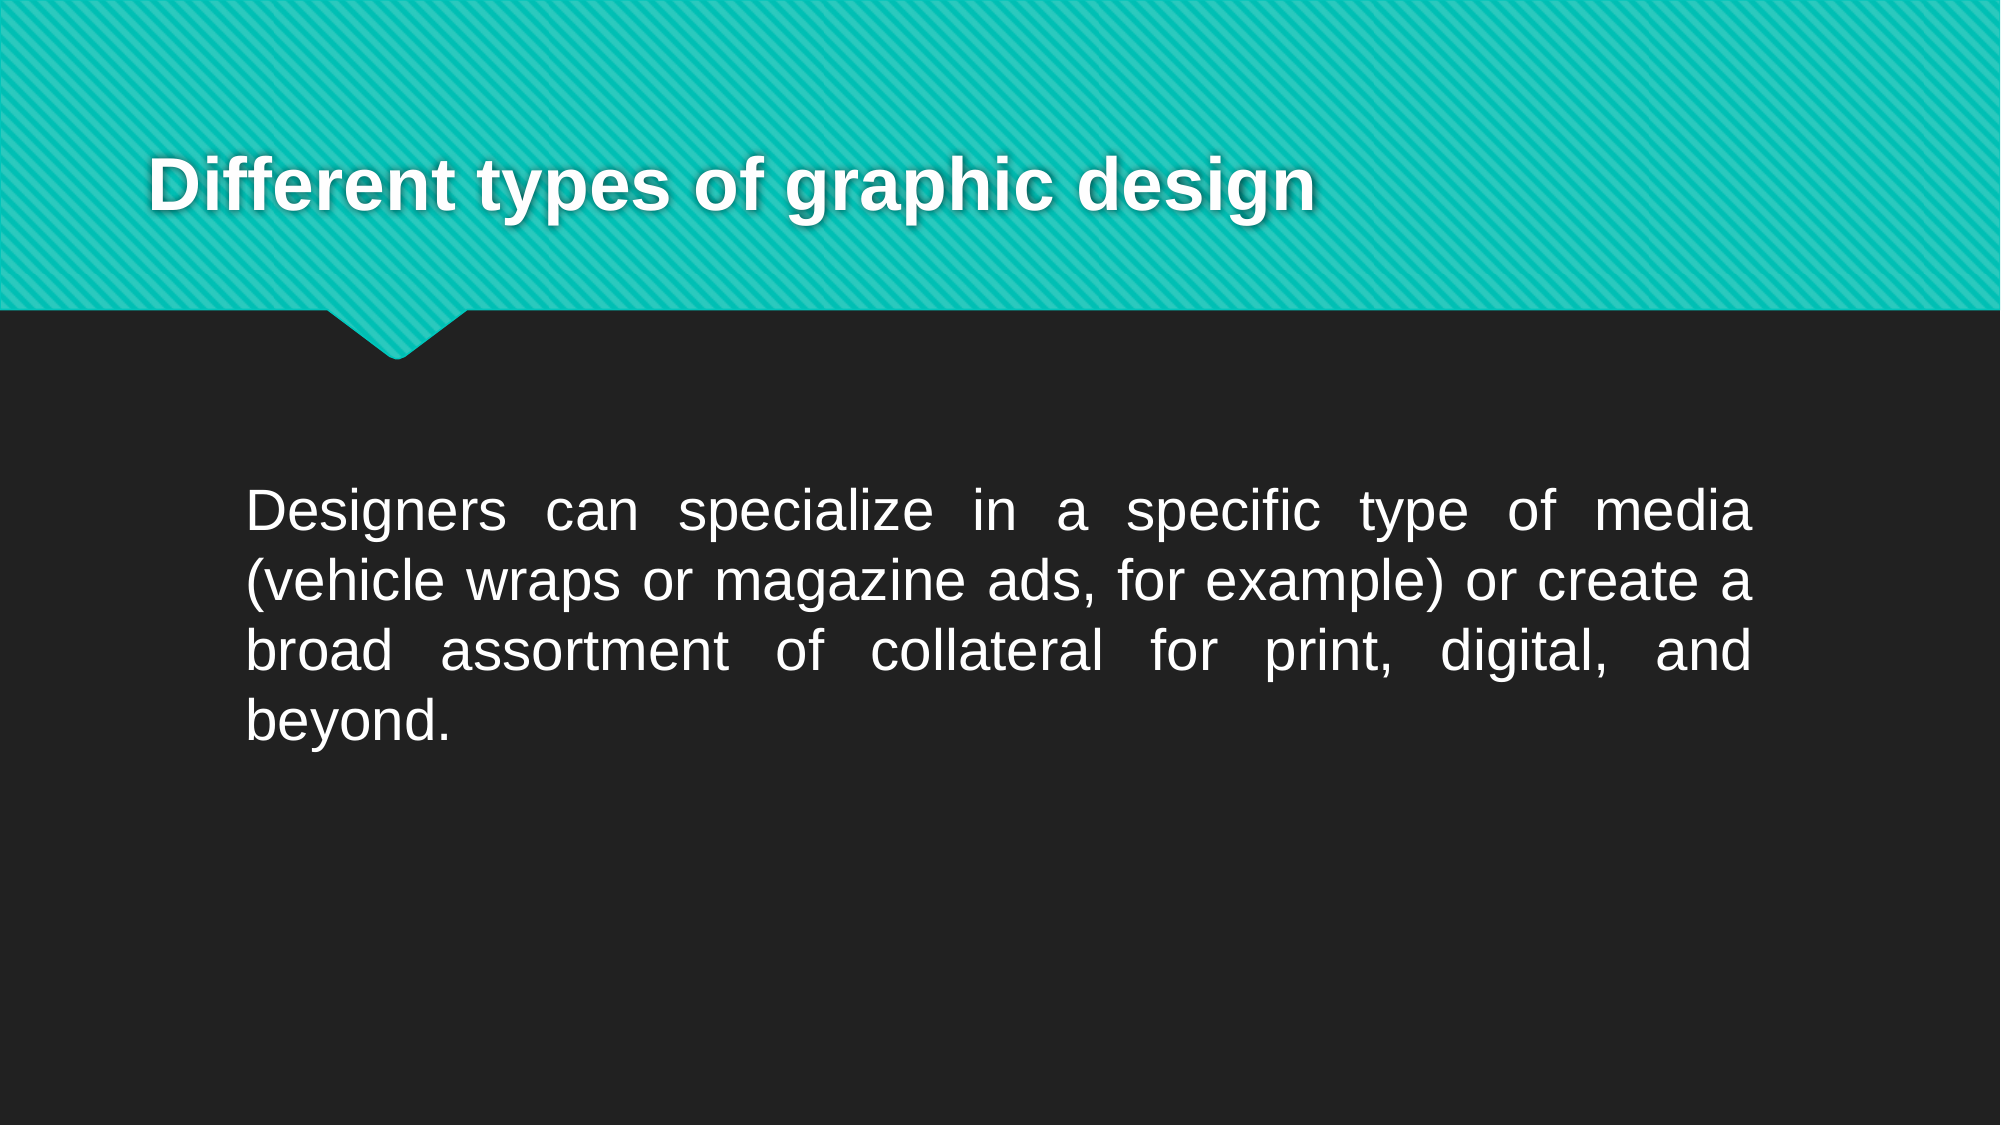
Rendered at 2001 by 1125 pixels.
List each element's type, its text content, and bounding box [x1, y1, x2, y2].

text_box Designers can specialize in a specific type of media (vehicle wraps or magazine ads, for example) or create a broad assortment of collateral for print, digital, and beyond. [230, 464, 1770, 760]
title Different types of graphic design [132, 73, 1868, 233]
